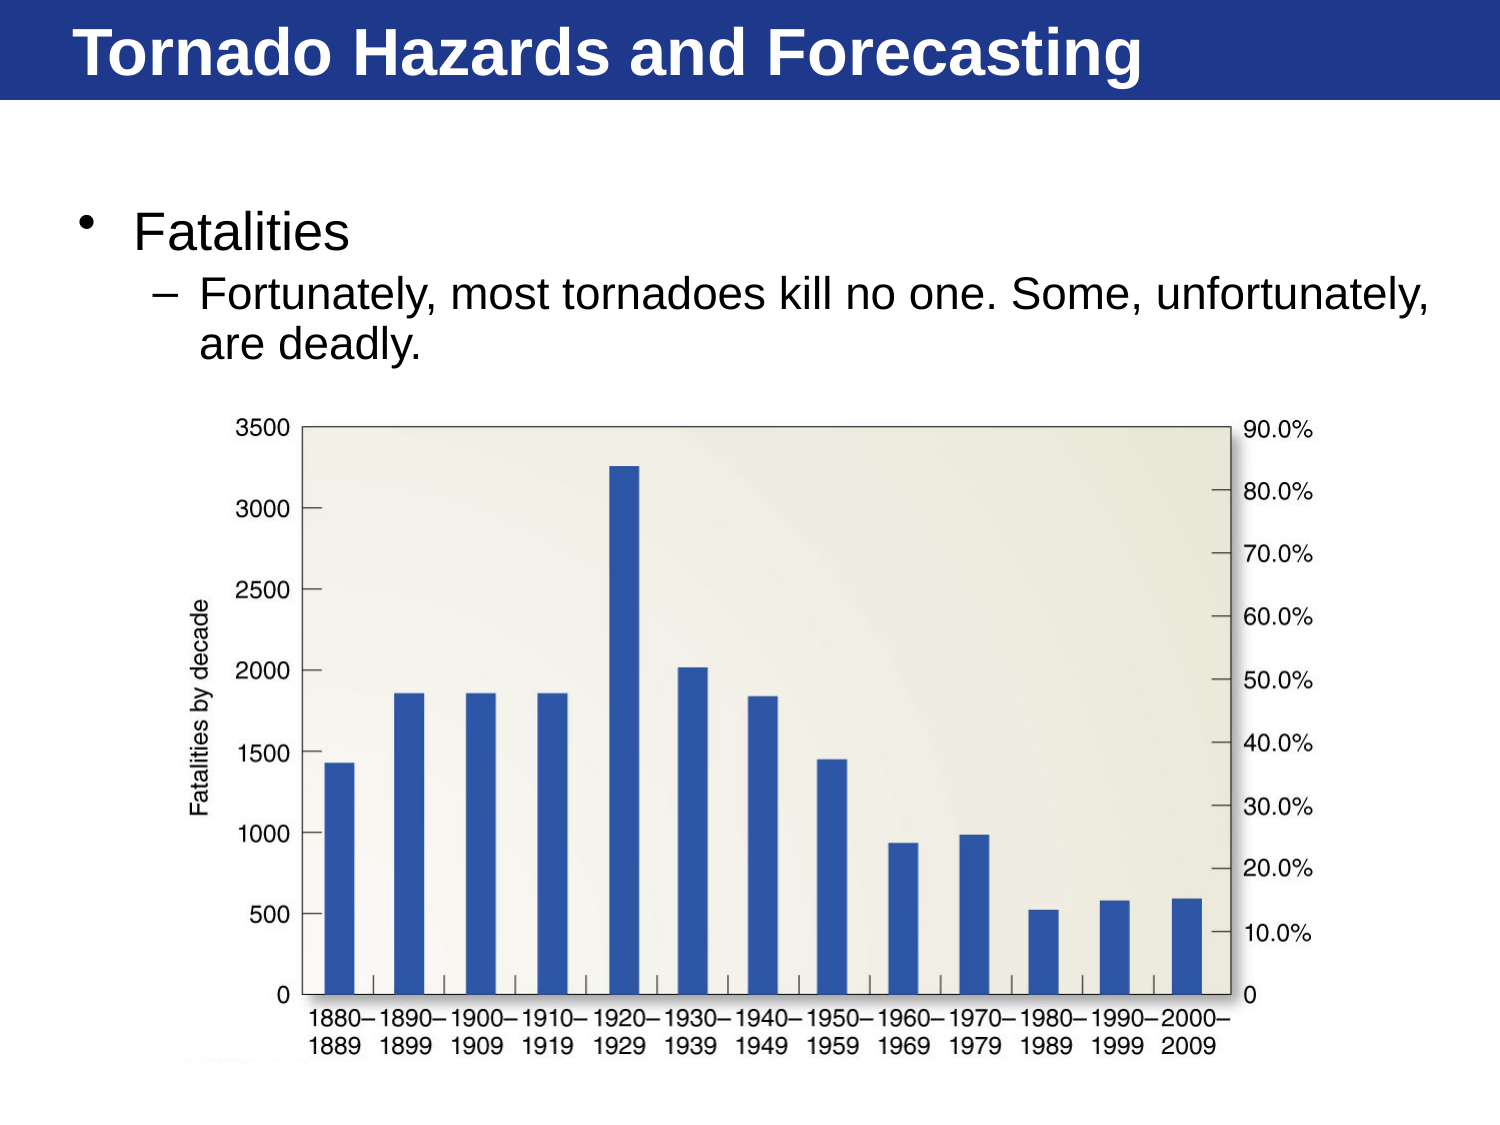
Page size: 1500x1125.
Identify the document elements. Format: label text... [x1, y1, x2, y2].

title Tornado Hazards and Forecasting [0, 1, 1498, 97]
picture [182, 410, 1318, 1063]
list Fatalities Fortunately, most tornadoes kill no one. Some, unfortunately, are deadly. [62, 188, 1475, 413]
